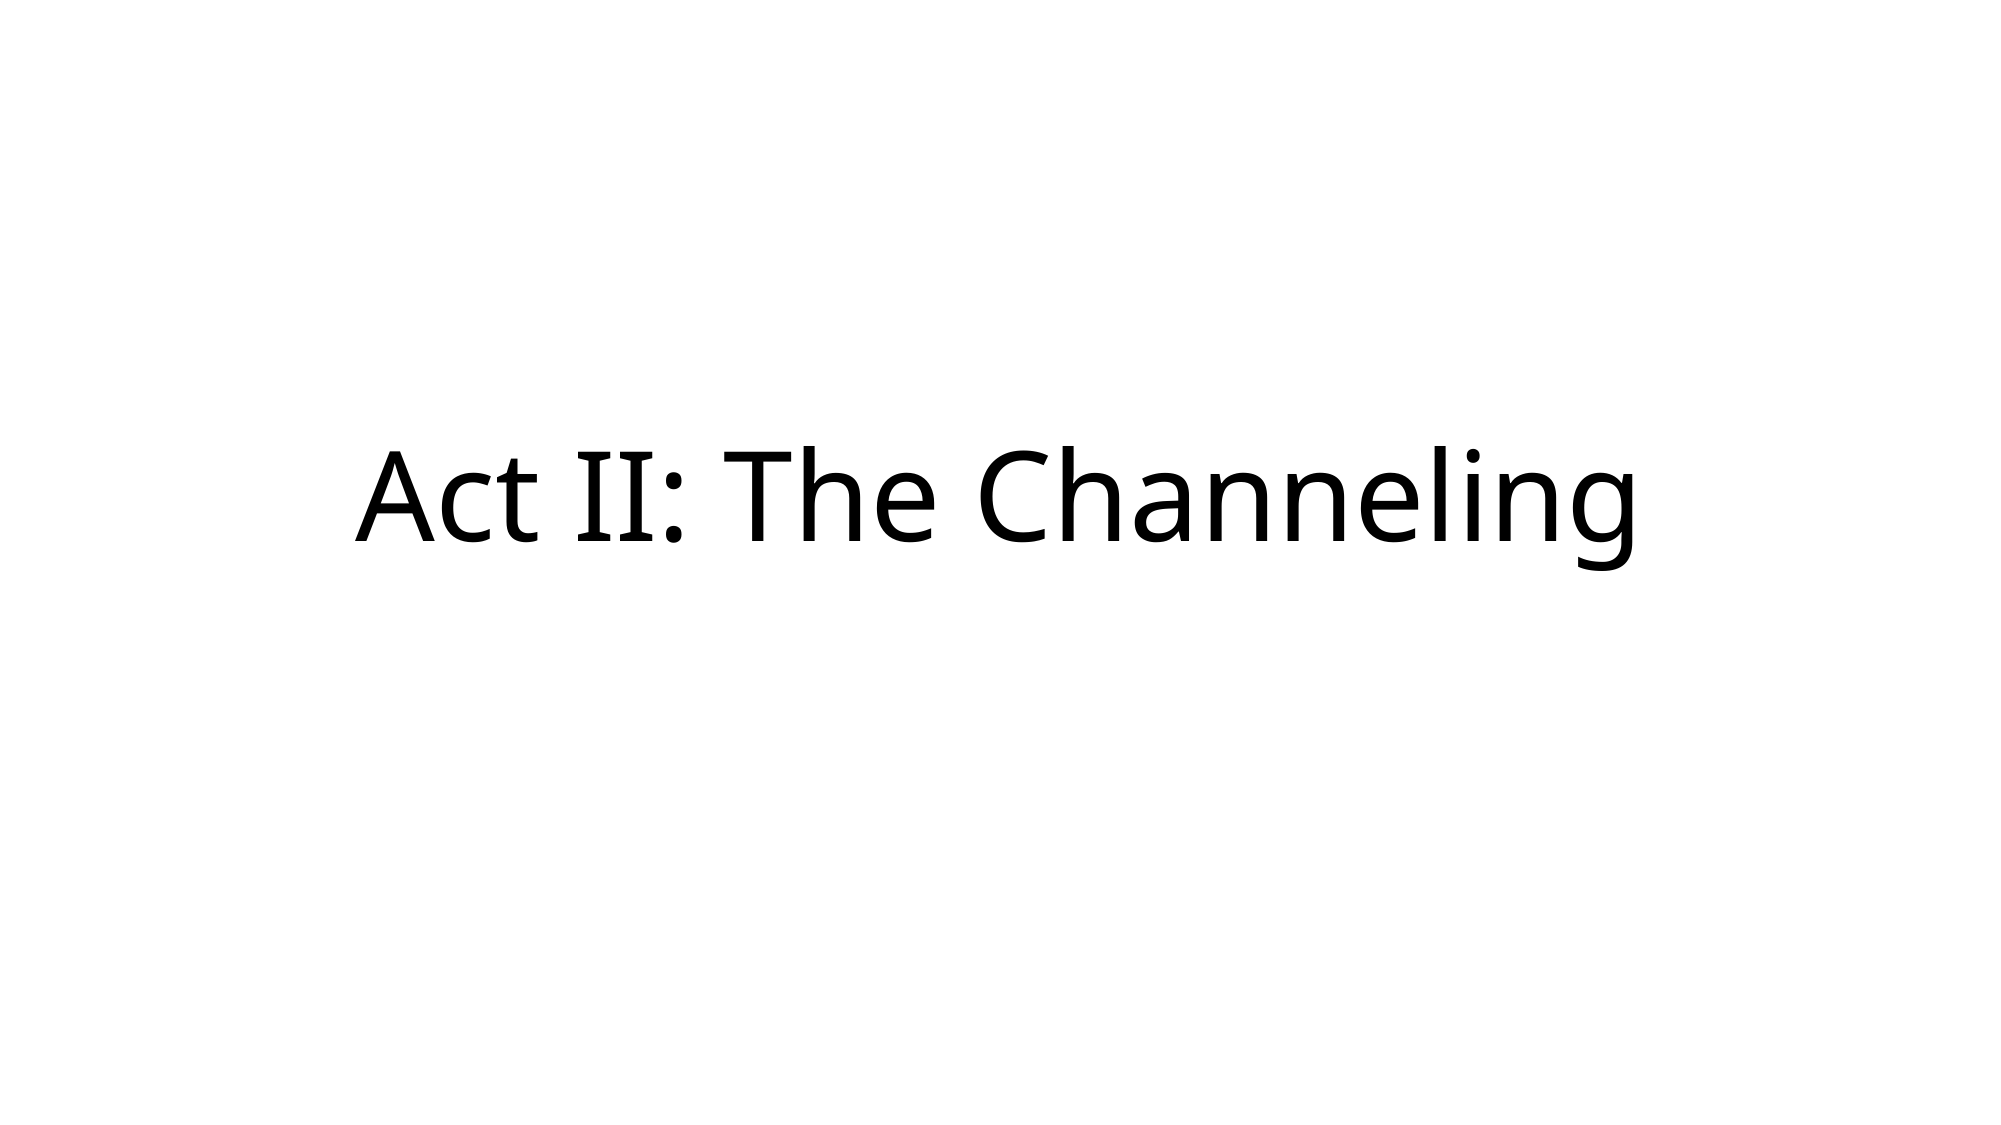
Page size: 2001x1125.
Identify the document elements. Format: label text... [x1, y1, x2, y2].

title Act II: The Channeling [249, 184, 1750, 576]
